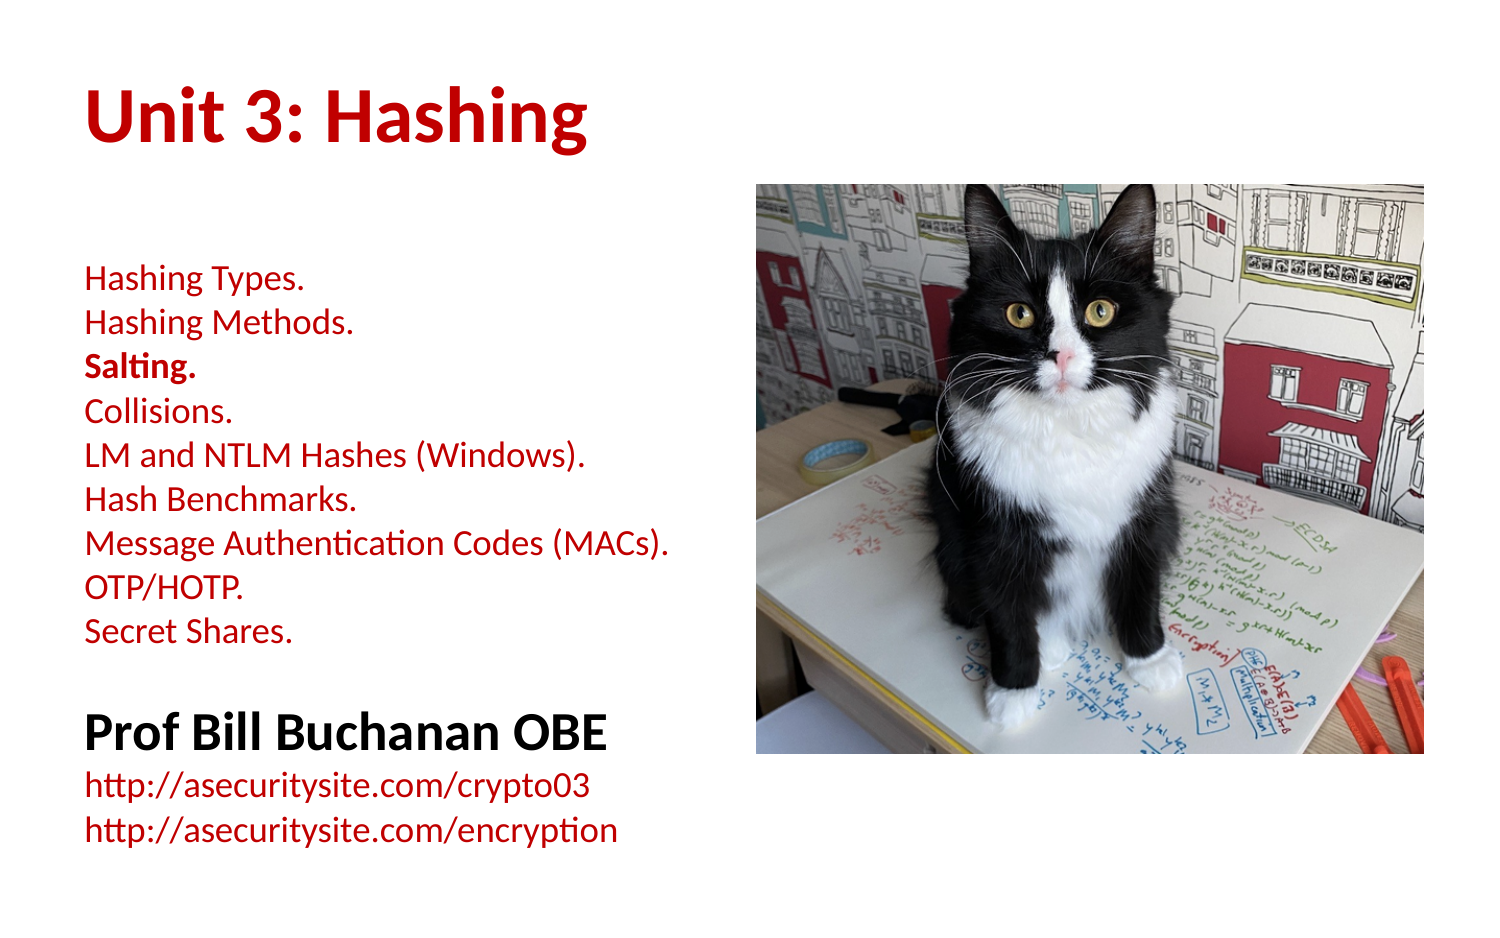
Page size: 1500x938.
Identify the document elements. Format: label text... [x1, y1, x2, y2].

title Unit 3: Hashing Hashing Types. Hashing Methods. Salting. Collisions. LM and NTLM Hashes (Windows). Hash Benchmarks. Message Authentication Codes (MACs). OTP/HOTP. Secret Shares. Prof Bill Buchanan OBE http://asecuritysite.com/crypto03 http://asecuritysite.com/encryption [76, 41, 952, 915]
picture [756, 184, 1424, 754]
